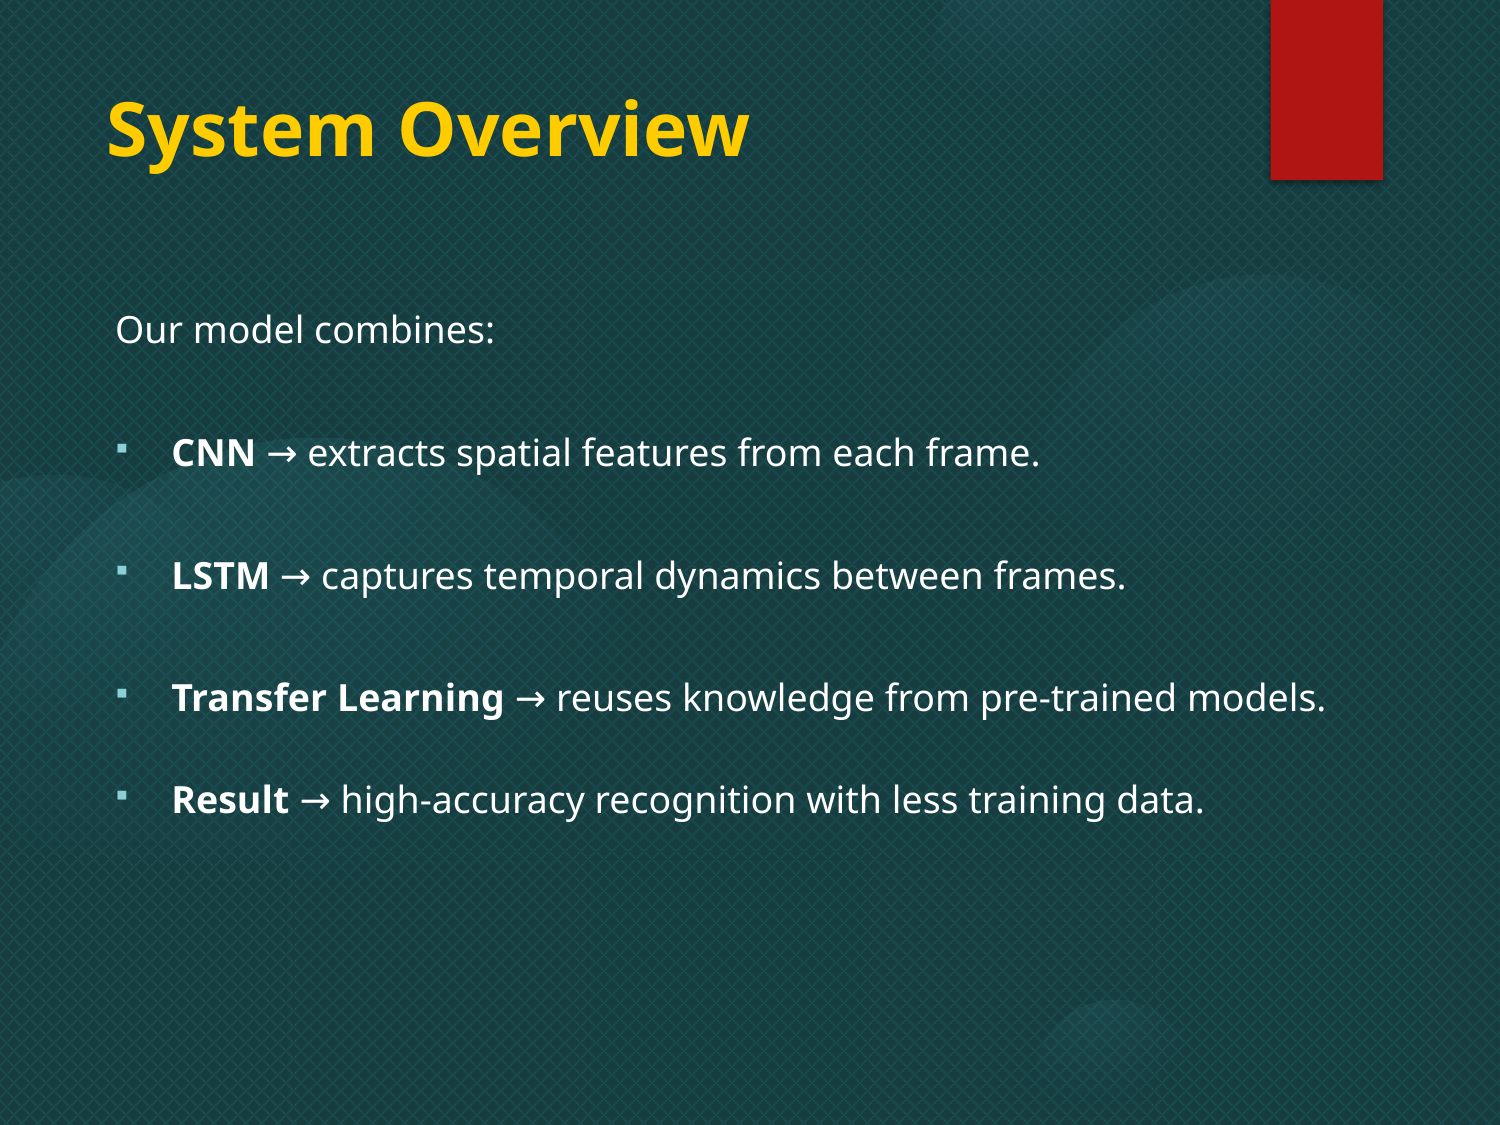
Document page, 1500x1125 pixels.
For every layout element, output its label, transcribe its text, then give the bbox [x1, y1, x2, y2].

picture [0, 0, 1500, 1125]
list Our model combines: CNN → extracts spatial features from each frame. LSTM → captures temporal dynamics between frames. Transfer Learning → reuses knowledge from pre-trained models. Result → high-accuracy recognition with less training data. [107, 303, 1470, 993]
title System Overview [78, 73, 1238, 305]
